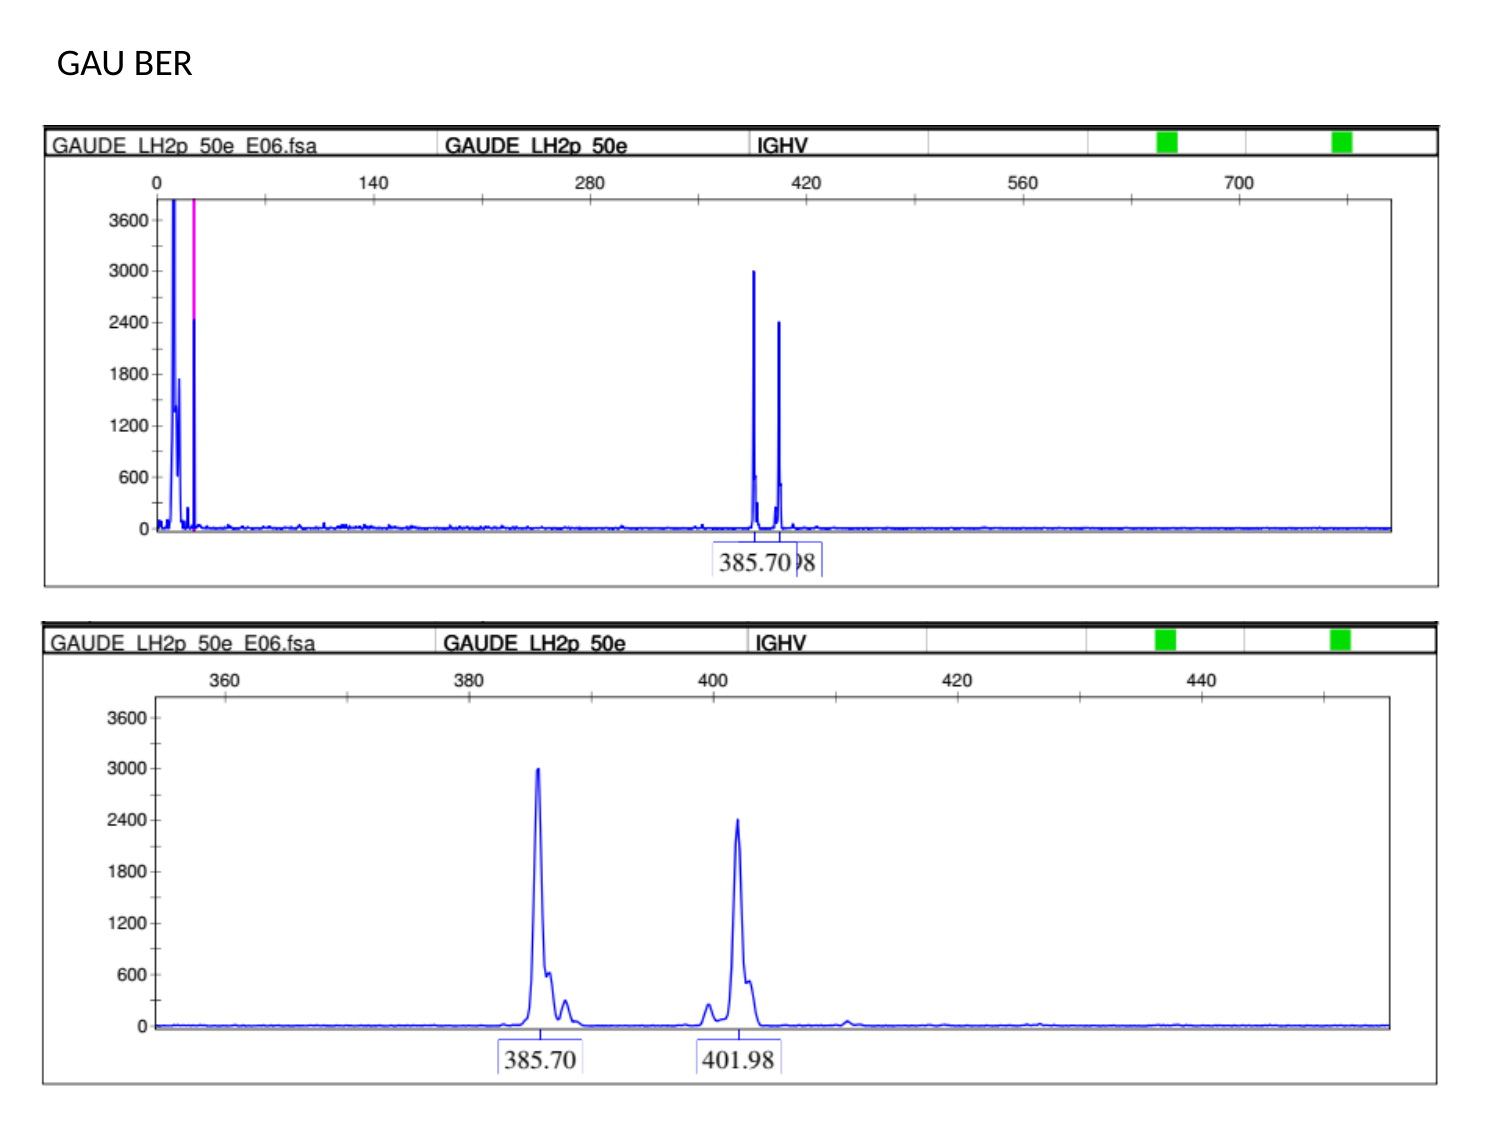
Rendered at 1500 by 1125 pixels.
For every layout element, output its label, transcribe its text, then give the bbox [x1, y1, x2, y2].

text_box GAU BER [42, 30, 209, 91]
picture [33, 621, 1444, 1089]
picture [40, 125, 1444, 590]
